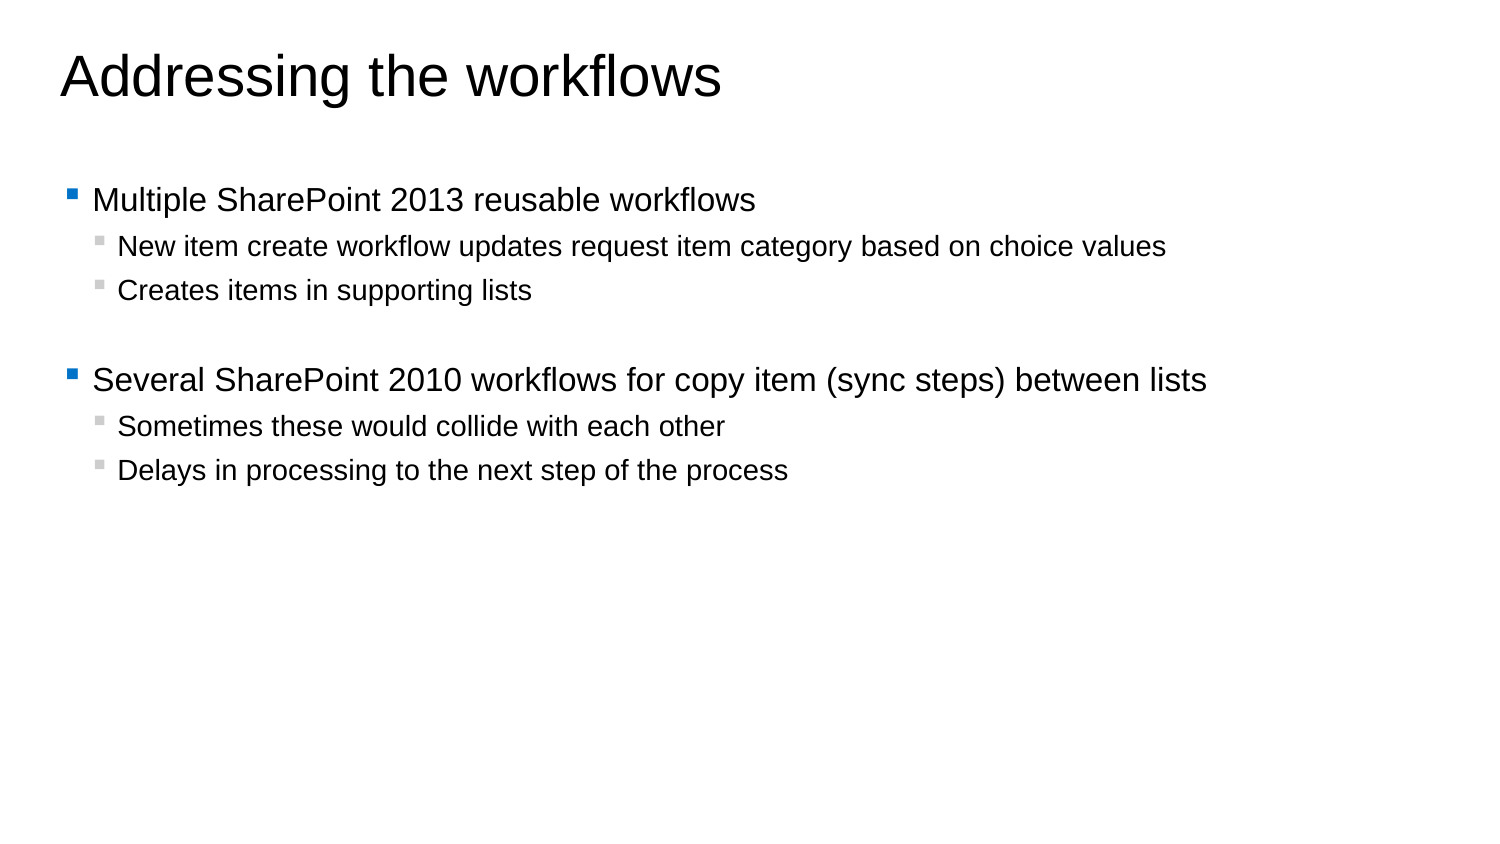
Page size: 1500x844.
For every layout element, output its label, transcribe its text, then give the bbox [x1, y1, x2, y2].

title Addressing the workflows [38, 34, 1463, 118]
list Multiple SharePoint 2013 reusable workflows New item create workflow updates request item category based on choice values Creates items in supporting lists Several SharePoint 2010 workflows for copy item (sync steps) between lists Sometimes these would collide with each other Delays in processing to the next step of the process [64, 175, 1436, 498]
